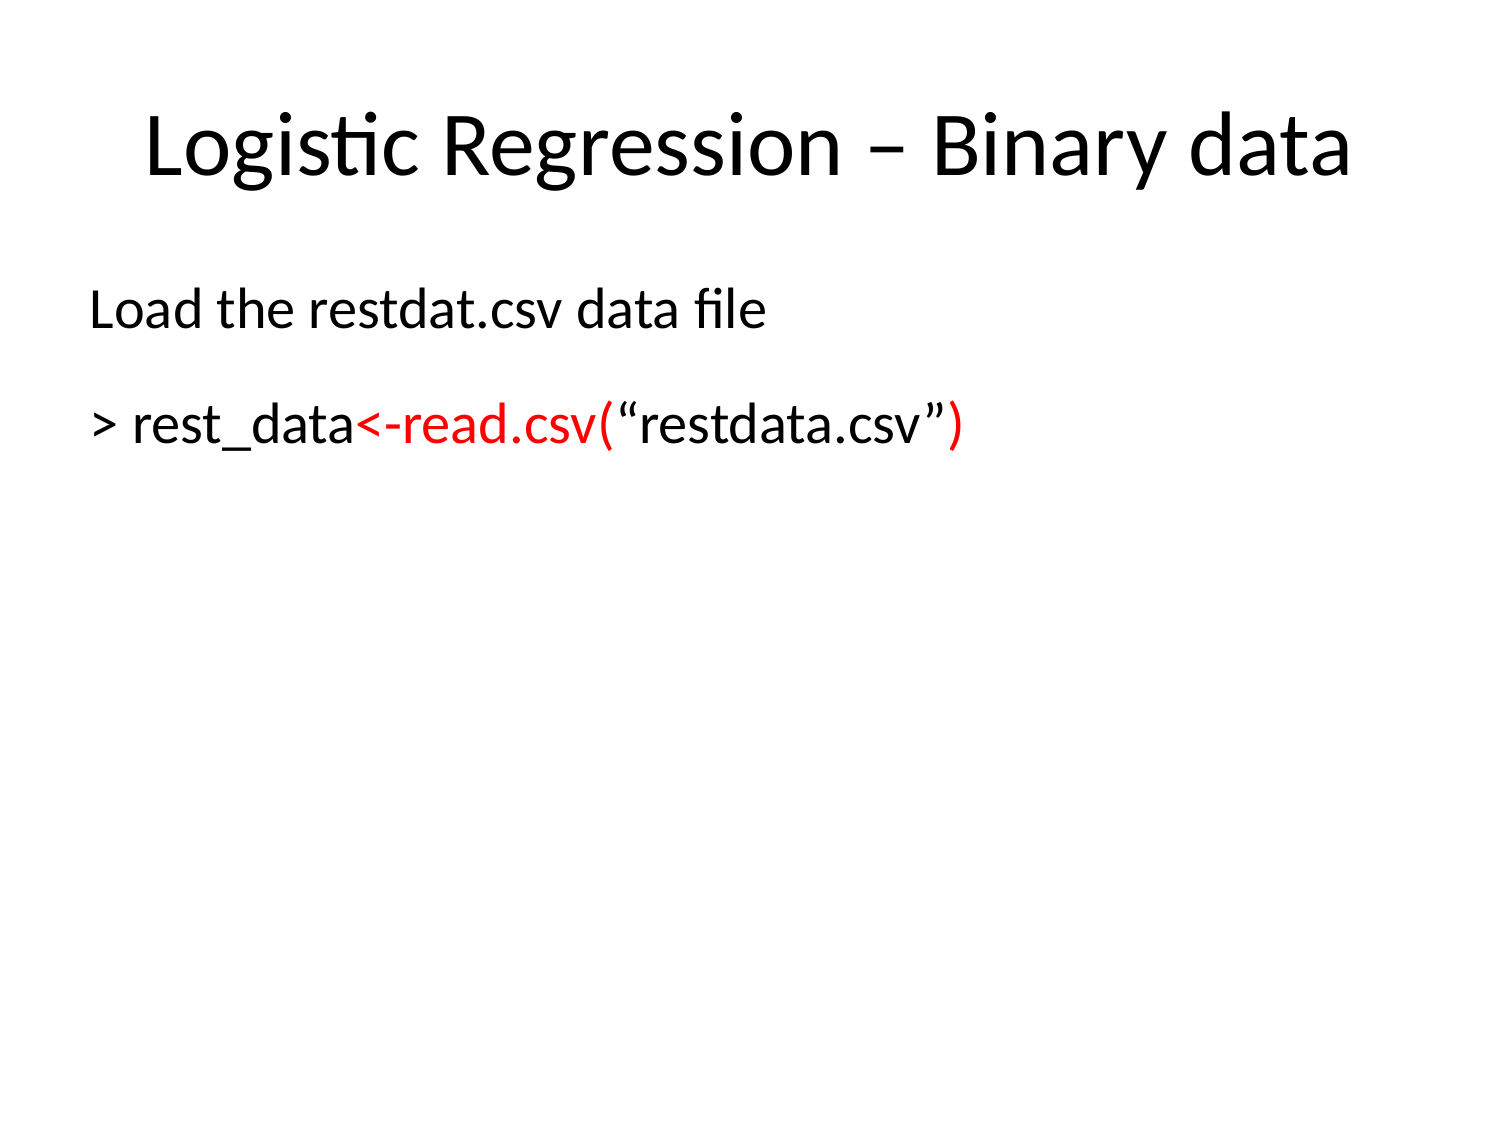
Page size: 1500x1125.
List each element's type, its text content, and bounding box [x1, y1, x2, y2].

text_box Logistic Regression – Binary data [74, 45, 1425, 233]
text_box Load the restdat.csv data file > rest_data<-read.csv(“restdata.csv”) [74, 262, 1425, 1005]
